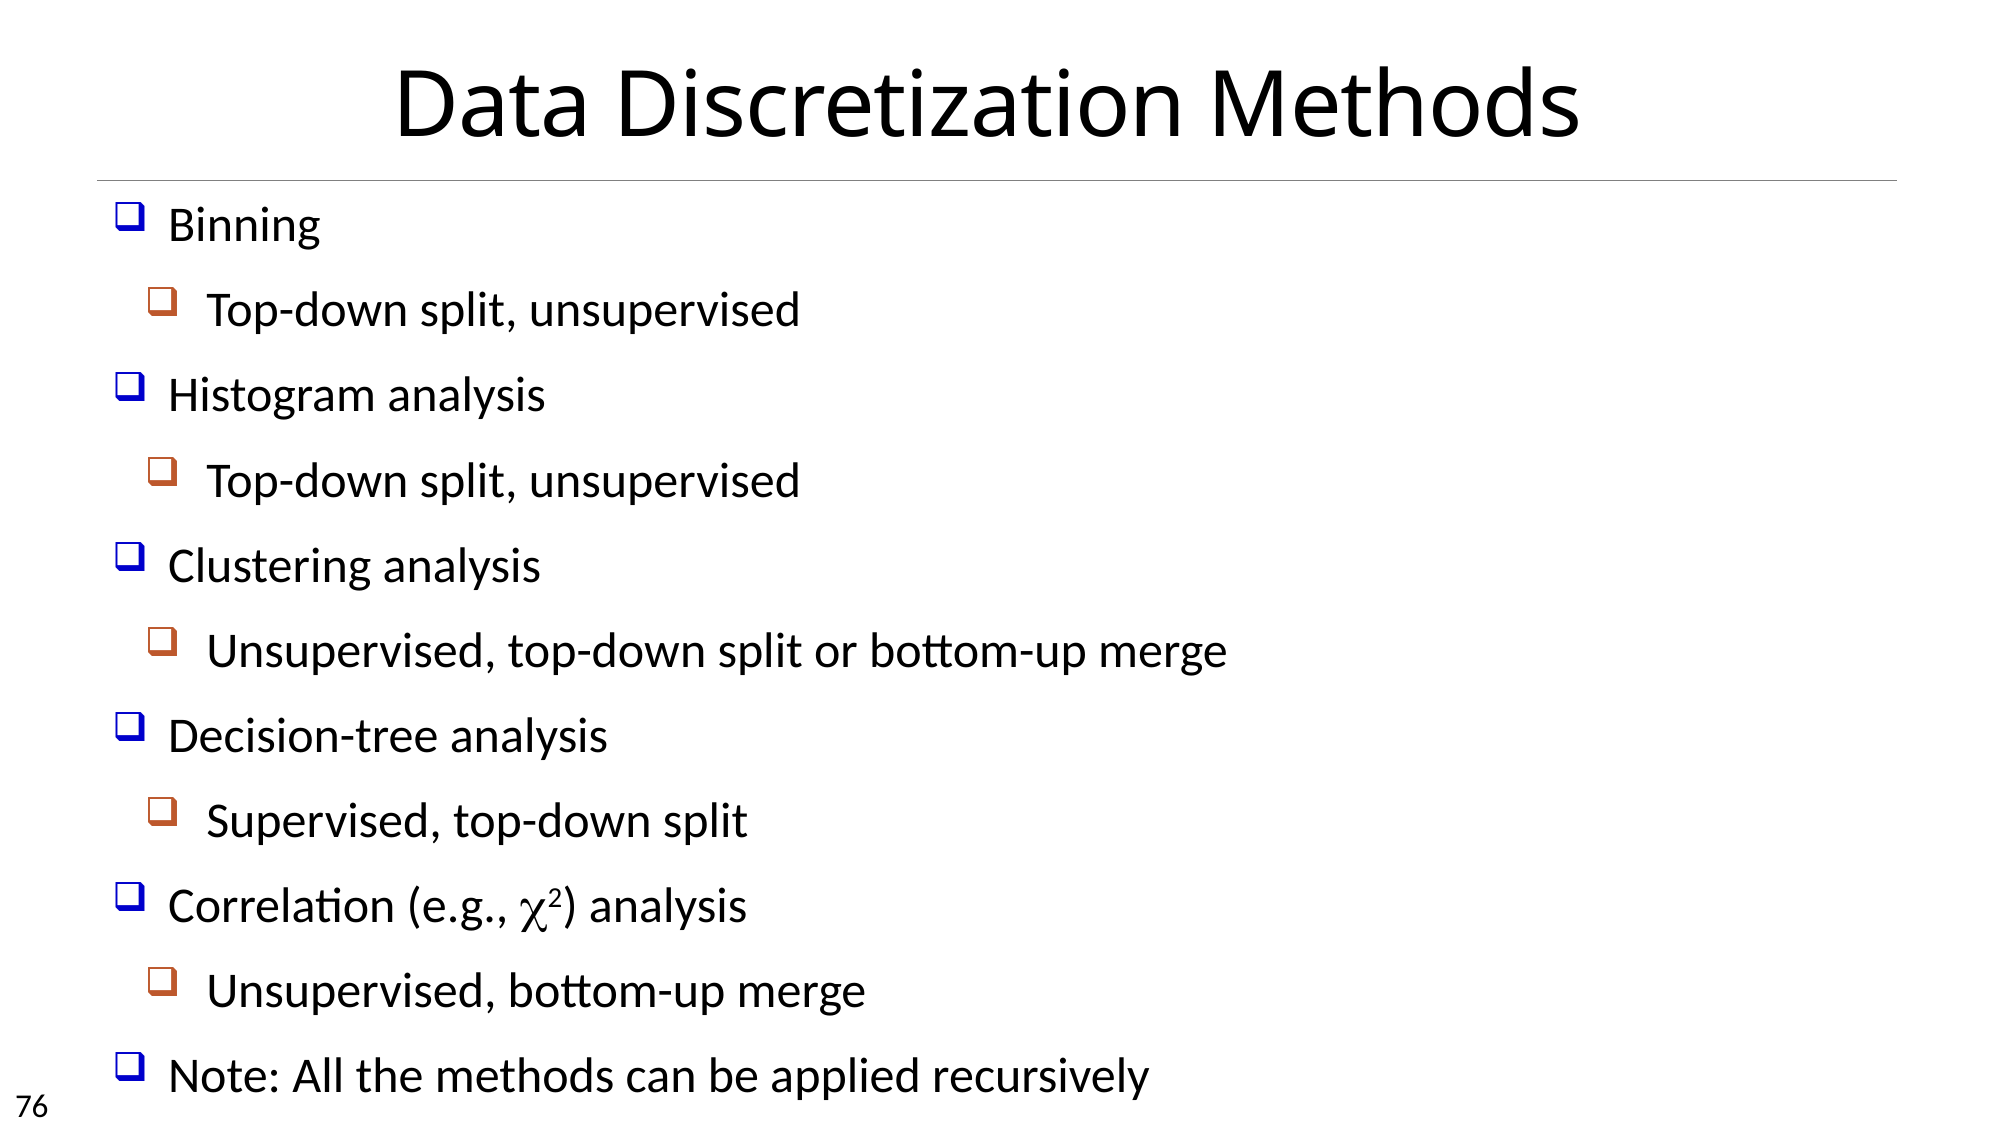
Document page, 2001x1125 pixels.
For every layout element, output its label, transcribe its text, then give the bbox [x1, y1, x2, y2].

list Binning Top-down split, unsupervised Histogram analysis Top-down split, unsupervised Clustering analysis Unsupervised, top-down split or bottom-up merge Decision-tree analysis Supervised, top-down split Correlation (e.g., 2) analysis Unsupervised, bottom-up merge Note: All the methods can be applied recursively [97, 184, 1829, 1125]
title Data Discretization Methods [249, 37, 1725, 163]
